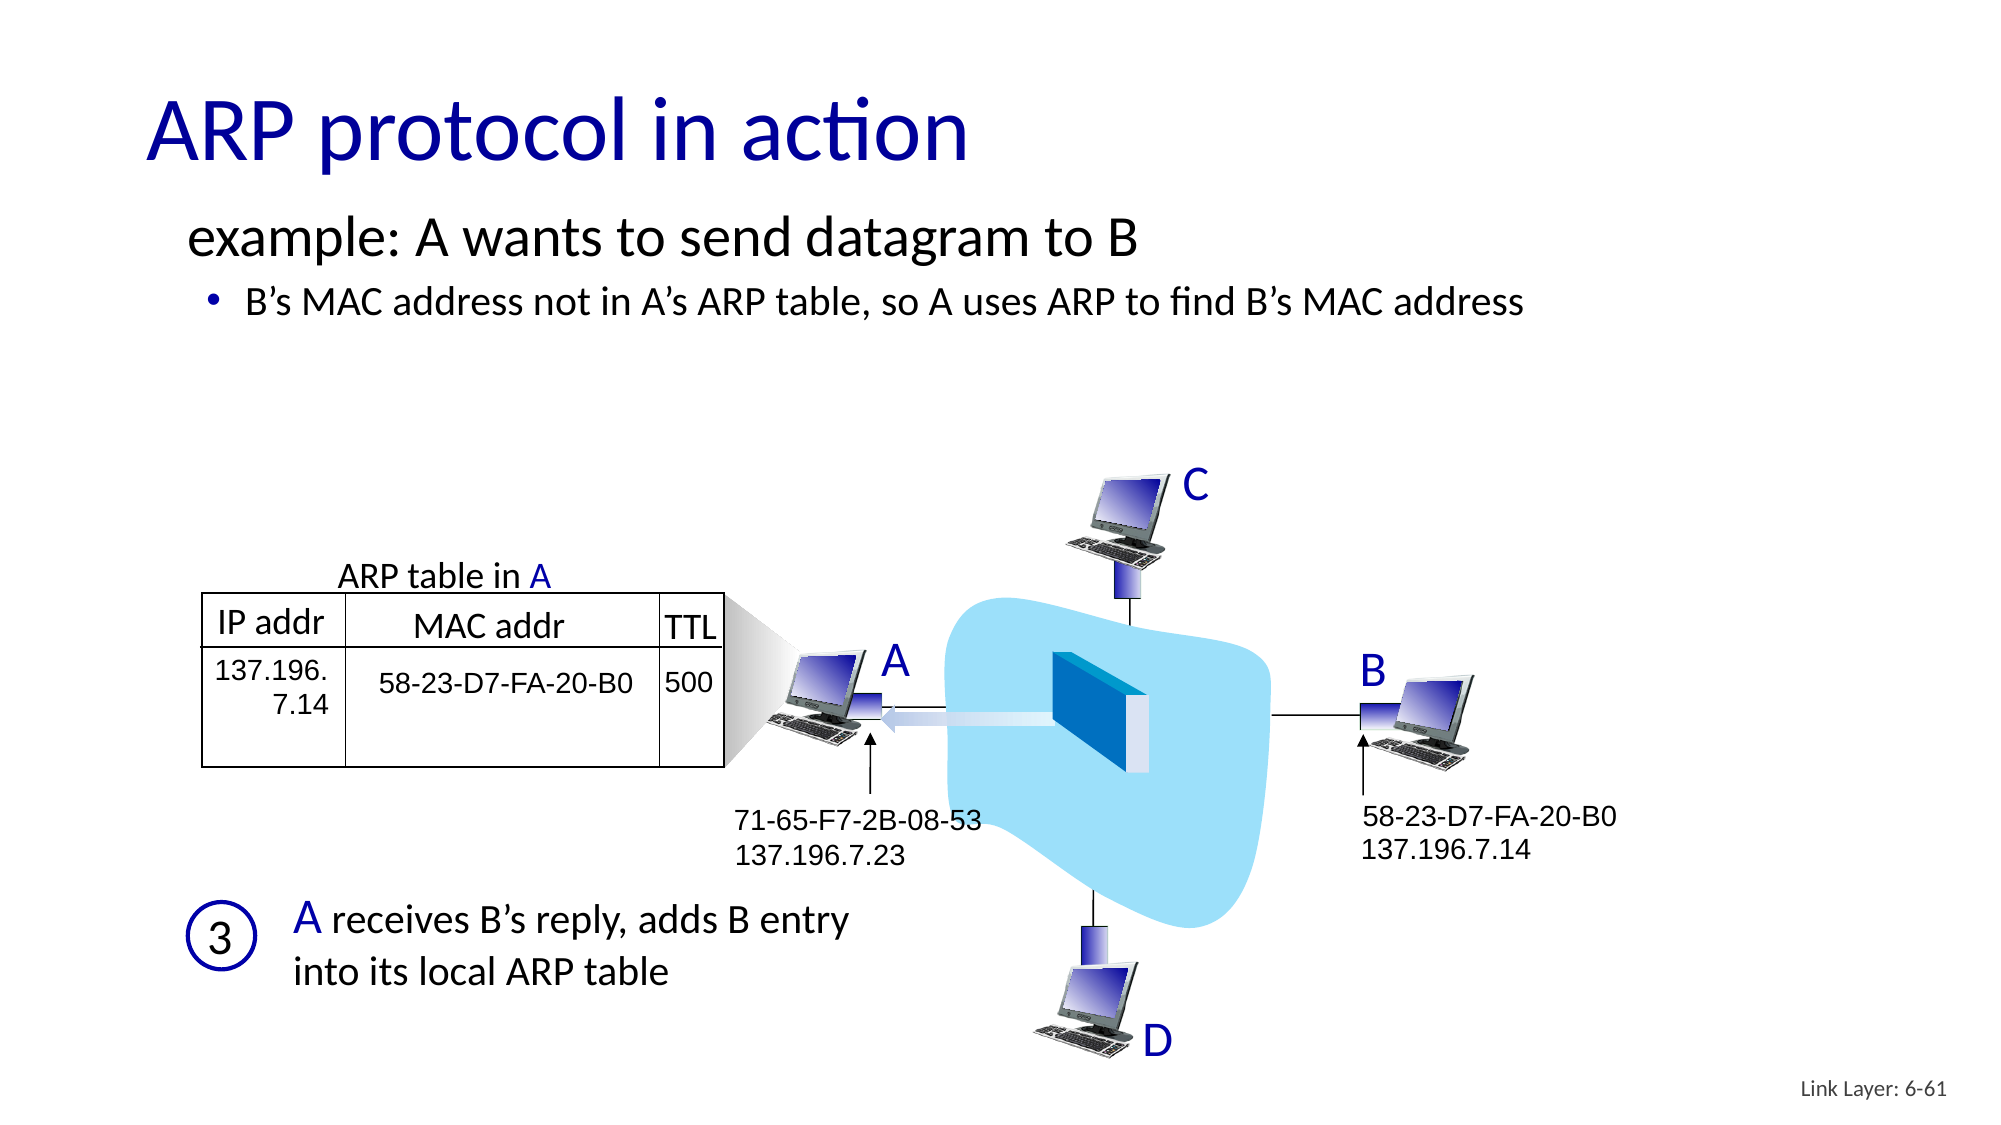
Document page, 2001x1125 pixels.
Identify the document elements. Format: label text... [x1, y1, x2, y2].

title ARP protocol in action [131, 57, 1857, 205]
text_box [1039, 468, 1173, 578]
text_box 58-23-D7-FA-20-B0 [1347, 790, 1633, 840]
text_box 137.196.7.14 [1346, 822, 1547, 873]
text_box C [1167, 443, 1225, 518]
text_box [945, 597, 1271, 929]
text_box [869, 732, 877, 793]
text_box [1081, 926, 1108, 957]
text_box [869, 695, 880, 720]
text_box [800, 644, 869, 754]
text_box 137.196.7.23 [720, 829, 921, 880]
text_box 71-65-F7-2B-08-53 [719, 793, 998, 844]
text_box B [1344, 629, 1402, 670]
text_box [1006, 957, 1141, 1066]
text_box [194, 543, 800, 769]
text_box [1114, 578, 1141, 599]
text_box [187, 876, 881, 1003]
text_box D [1127, 998, 1189, 1074]
text_box A [866, 619, 925, 695]
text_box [199, 643, 729, 730]
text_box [1342, 670, 1476, 779]
slide_number Link Layer: 6-61 [1512, 1056, 1963, 1117]
text_box example: A wants to send datagram to B B’s MAC address not in A’s ARP table, so A uses ARP to find B’s MAC address [172, 198, 1824, 354]
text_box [880, 651, 1150, 773]
